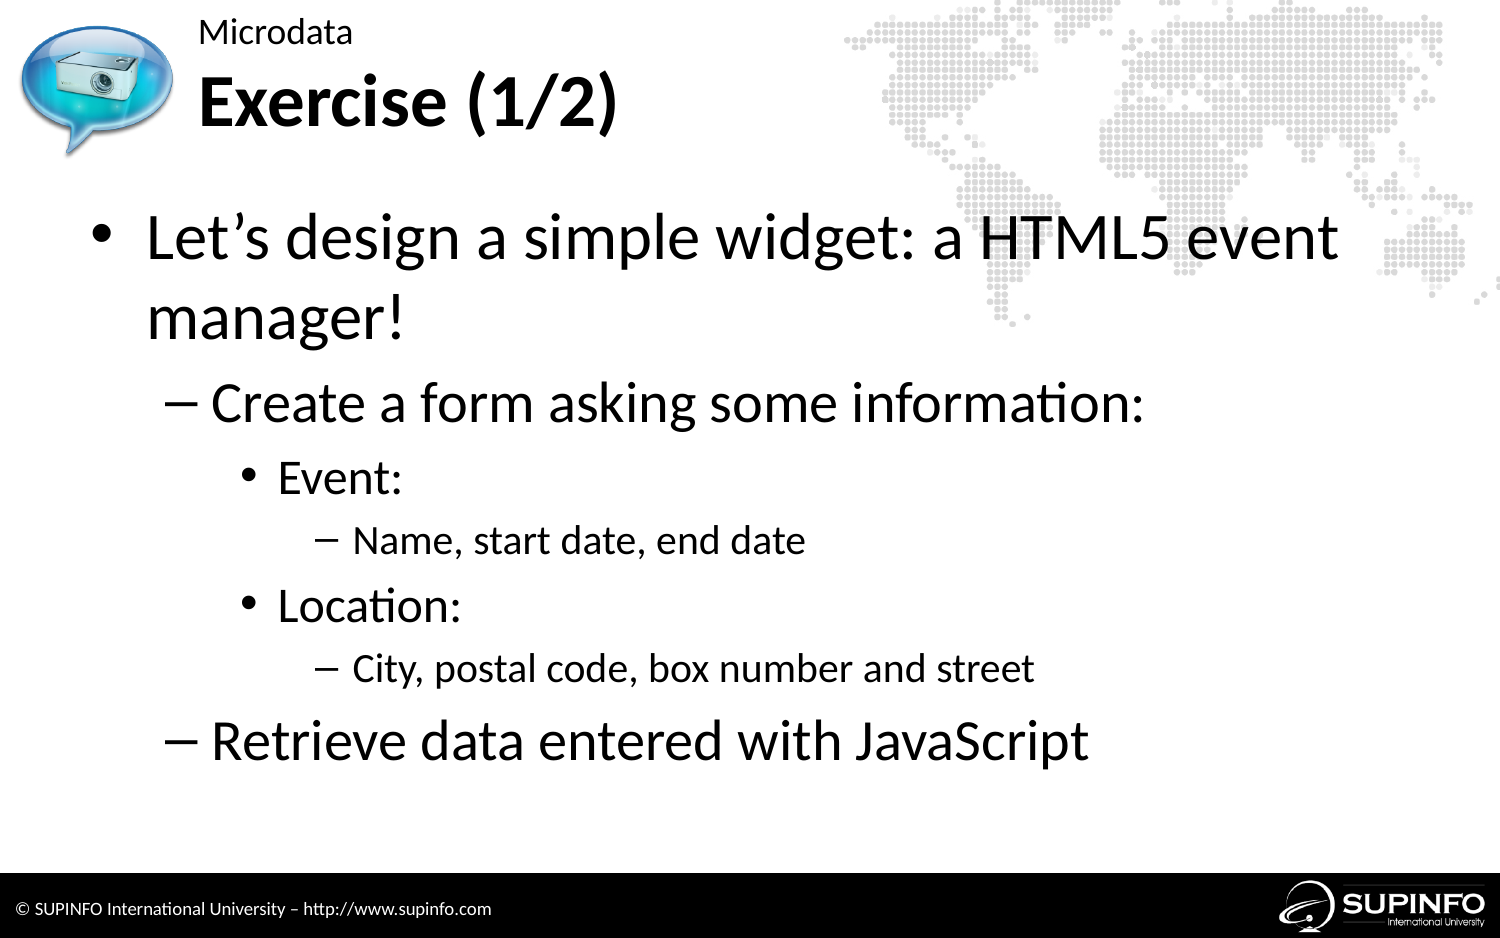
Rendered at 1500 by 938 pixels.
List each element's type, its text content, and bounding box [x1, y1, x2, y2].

text_box Microdata [183, 0, 1459, 56]
picture [844, 0, 1500, 327]
text_box Exercise (1/2) [183, 56, 1459, 138]
list Let’s design a simple widget: a HTML5 event manager! Create a form asking some information: Event: Name, start date, end date Location: City, postal code, box number and street Retrieve data entered with JavaScript [74, 184, 1460, 859]
picture [1269, 870, 1494, 938]
picture [17, 19, 179, 162]
